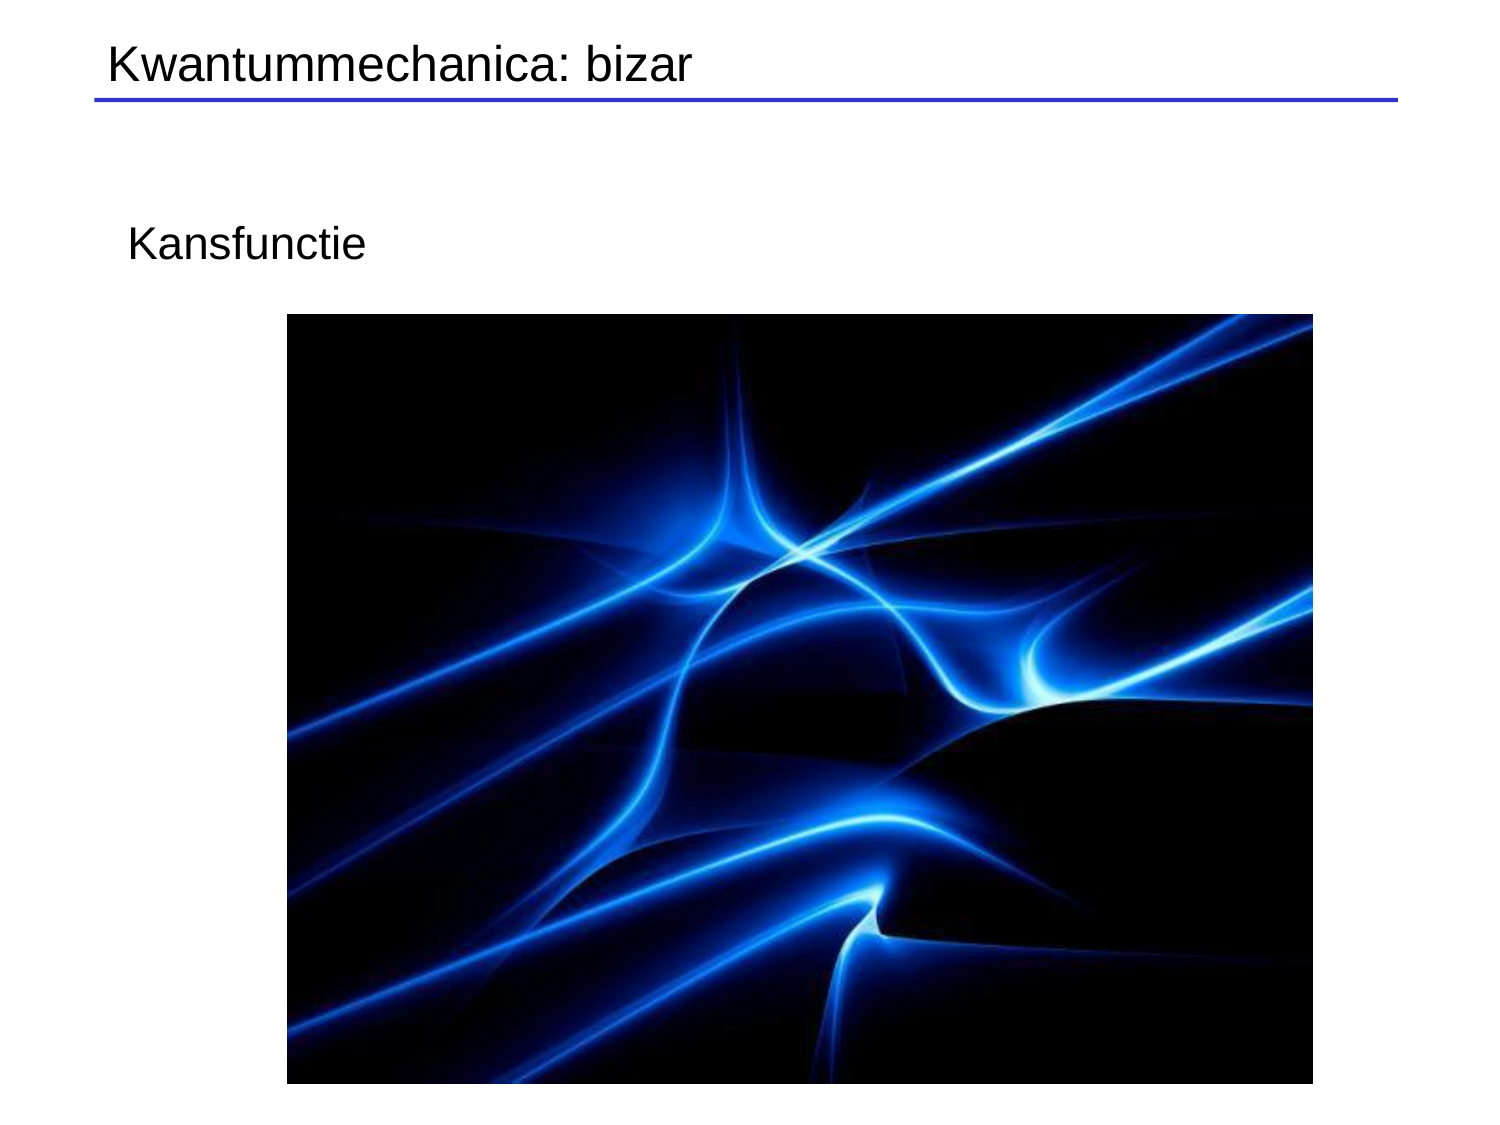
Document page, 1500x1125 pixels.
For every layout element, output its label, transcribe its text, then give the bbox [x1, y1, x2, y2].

picture [287, 314, 1313, 1084]
text_box Kwantummechanica: bizar [93, 11, 1411, 112]
text_box Kansfunctie [112, 184, 1388, 950]
